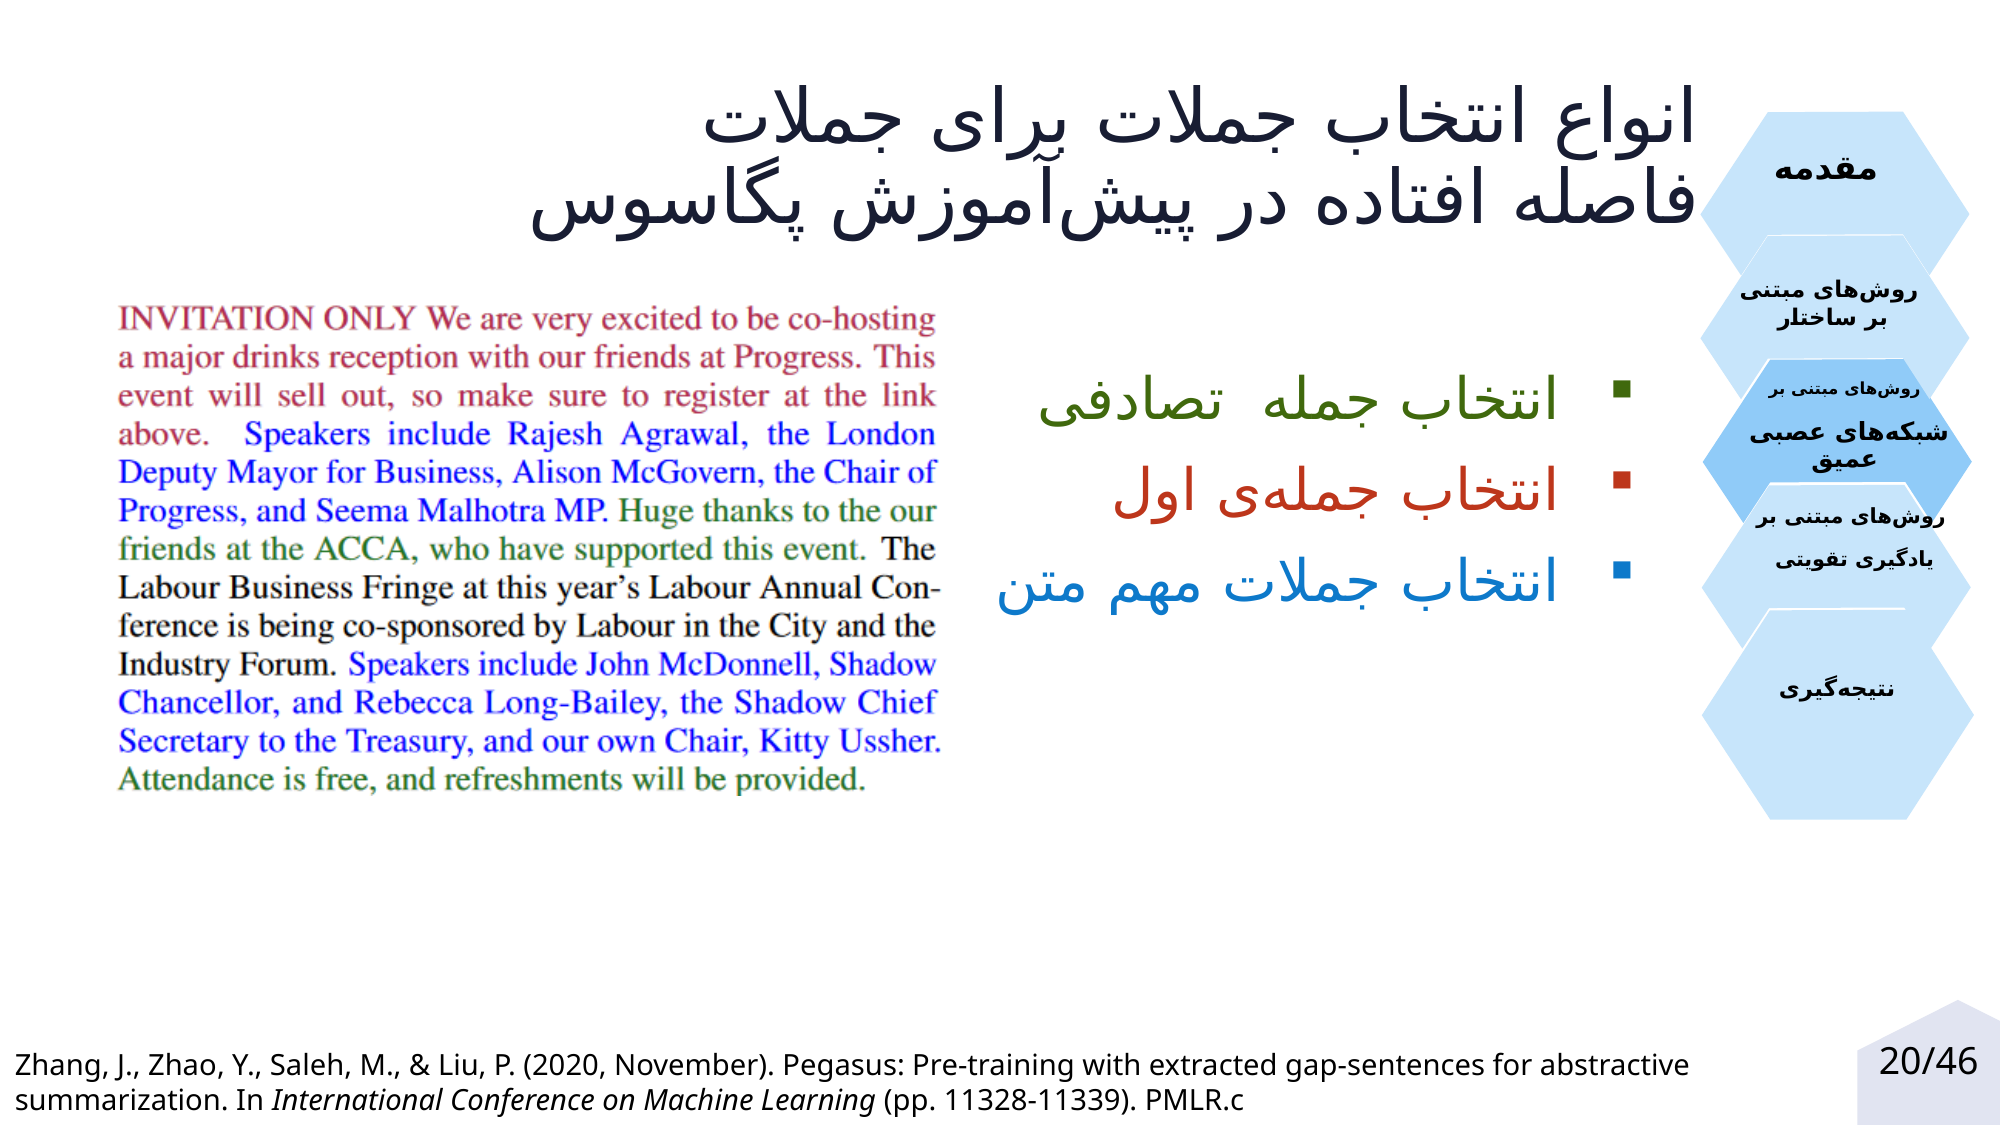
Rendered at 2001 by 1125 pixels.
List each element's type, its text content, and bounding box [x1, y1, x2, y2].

text_box 20/46 [1857, 999, 2000, 1125]
picture [106, 295, 948, 796]
text_box Zhang, J., Zhao, Y., Saleh, M., & Liu, P. (2020, November). Pegasus: Pre-training with extracted gap-sentences for abstractive summarization. In International Conference on Machine Learning (pp. 11328-11339). PMLR.c [0, 1039, 1878, 1124]
title انواع انتخاب جملات برای جملات فاصله افتاده در پیش‌آموزش پگاسوس [497, 70, 1715, 214]
list انتخاب جمله تصادفی انتخاب جمله‌ی اول انتخاب جملات مهم متن [948, 353, 1651, 684]
